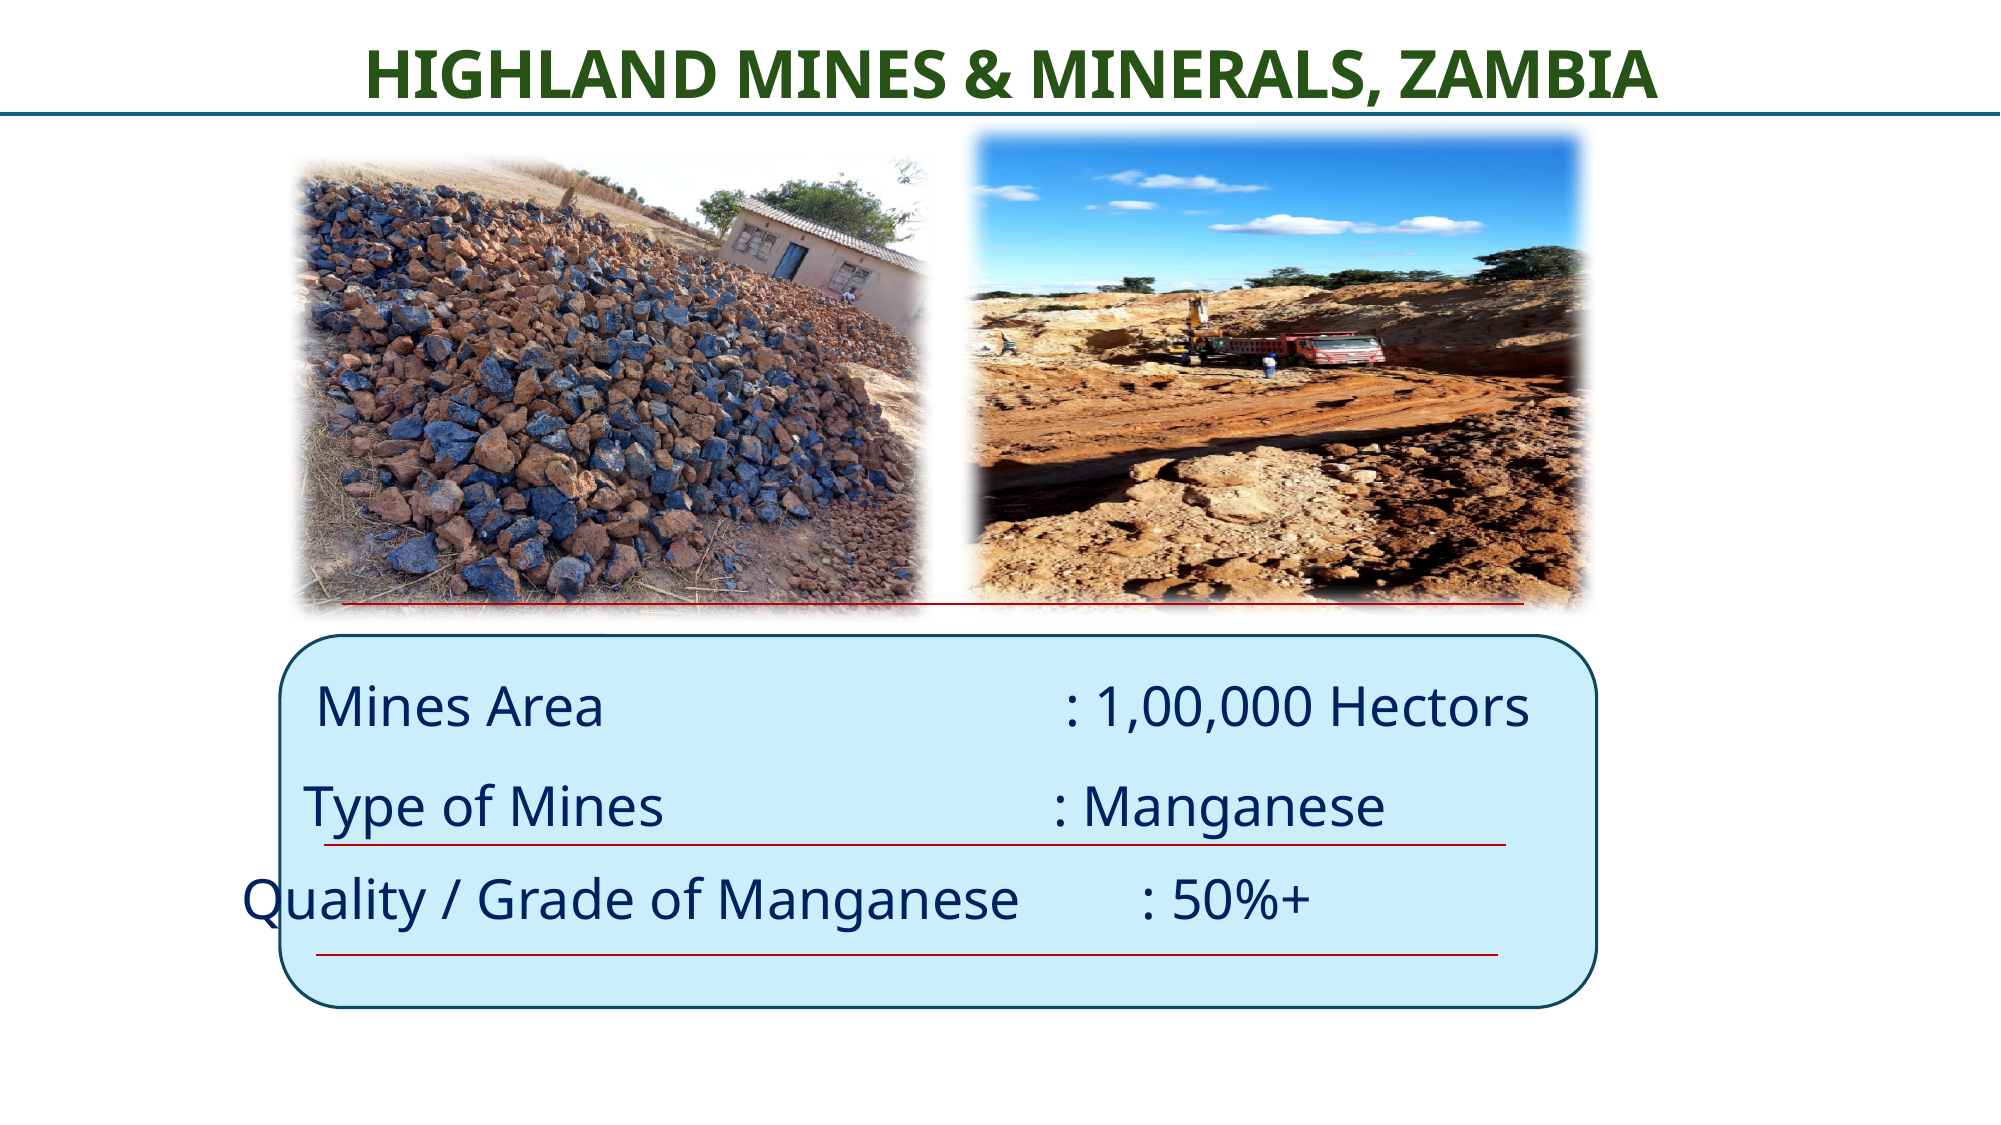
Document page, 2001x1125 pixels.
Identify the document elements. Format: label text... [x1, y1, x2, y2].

picture [958, 117, 1598, 619]
text_box [278, 633, 1599, 1010]
text_box Mines Area : 1,00,000 Hectors [300, 663, 1547, 745]
text_box HIGHLAND MINES & MINERALS, ZAMBIA [42, 116, 1980, 121]
text_box Type of Mines : Manganese [288, 763, 1417, 846]
picture [285, 151, 935, 625]
text_box HIGHLAND MINES & MINERALS, ZAMBIA [42, 7, 1980, 112]
text_box Quality / Grade of Manganese : 50%+ [227, 856, 1328, 938]
